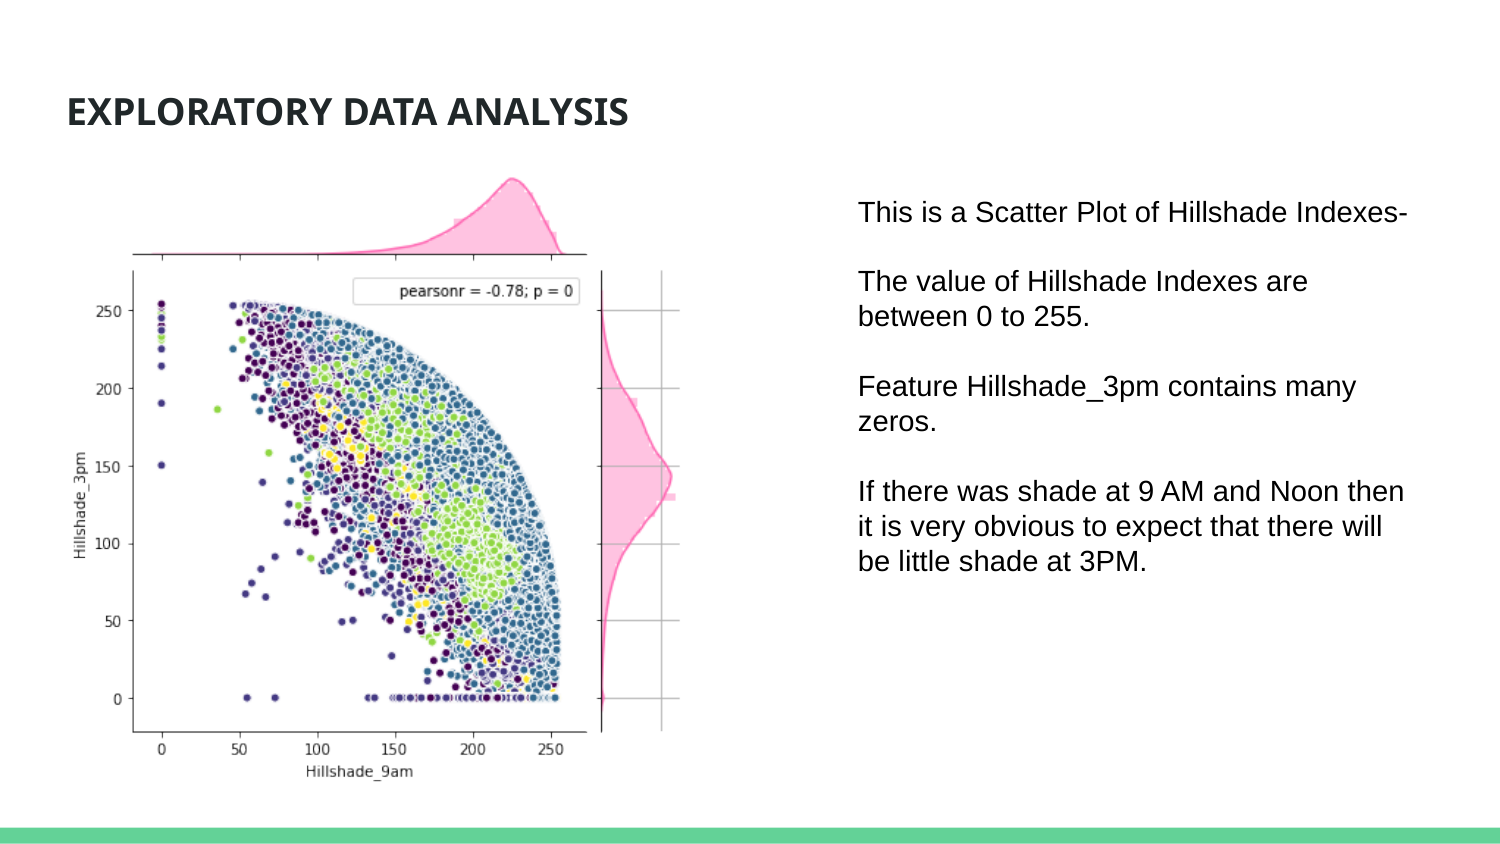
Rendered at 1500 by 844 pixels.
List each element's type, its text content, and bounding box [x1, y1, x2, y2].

title EXPLORATORY DATA ANALYSIS [51, 72, 1449, 167]
picture [62, 166, 689, 789]
text_box This is a Scatter Plot of Hillshade Indexes- The value of Hillshade Indexes are between 0 to 255. Feature Hillshade_3pm contains many zeros. If there was shade at 9 AM and Noon then it is very obvious to expect that there will be little shade at 3PM. [842, 177, 1428, 800]
